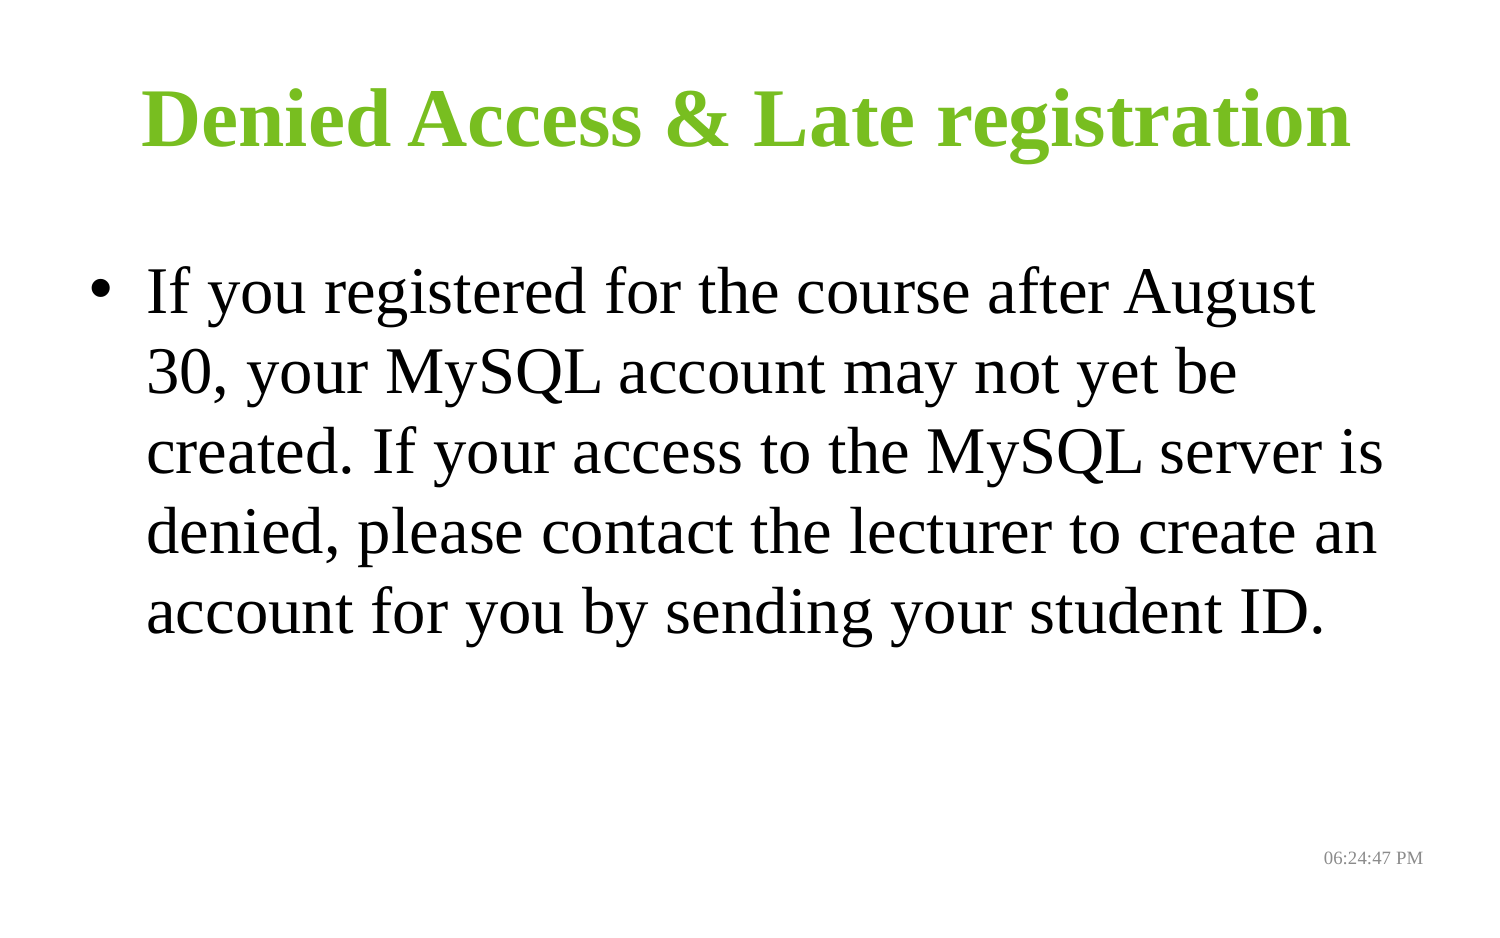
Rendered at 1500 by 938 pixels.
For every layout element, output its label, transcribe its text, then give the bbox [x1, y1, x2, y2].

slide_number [829, 844, 1424, 871]
title Denied Access & Late registration [69, 55, 1425, 198]
list If you registered for the course after August 30, your MySQL account may not yet be created. If your access to the MySQL server is denied, please contact the lecturer to create an account for you by sending your student ID. [75, 239, 1425, 838]
